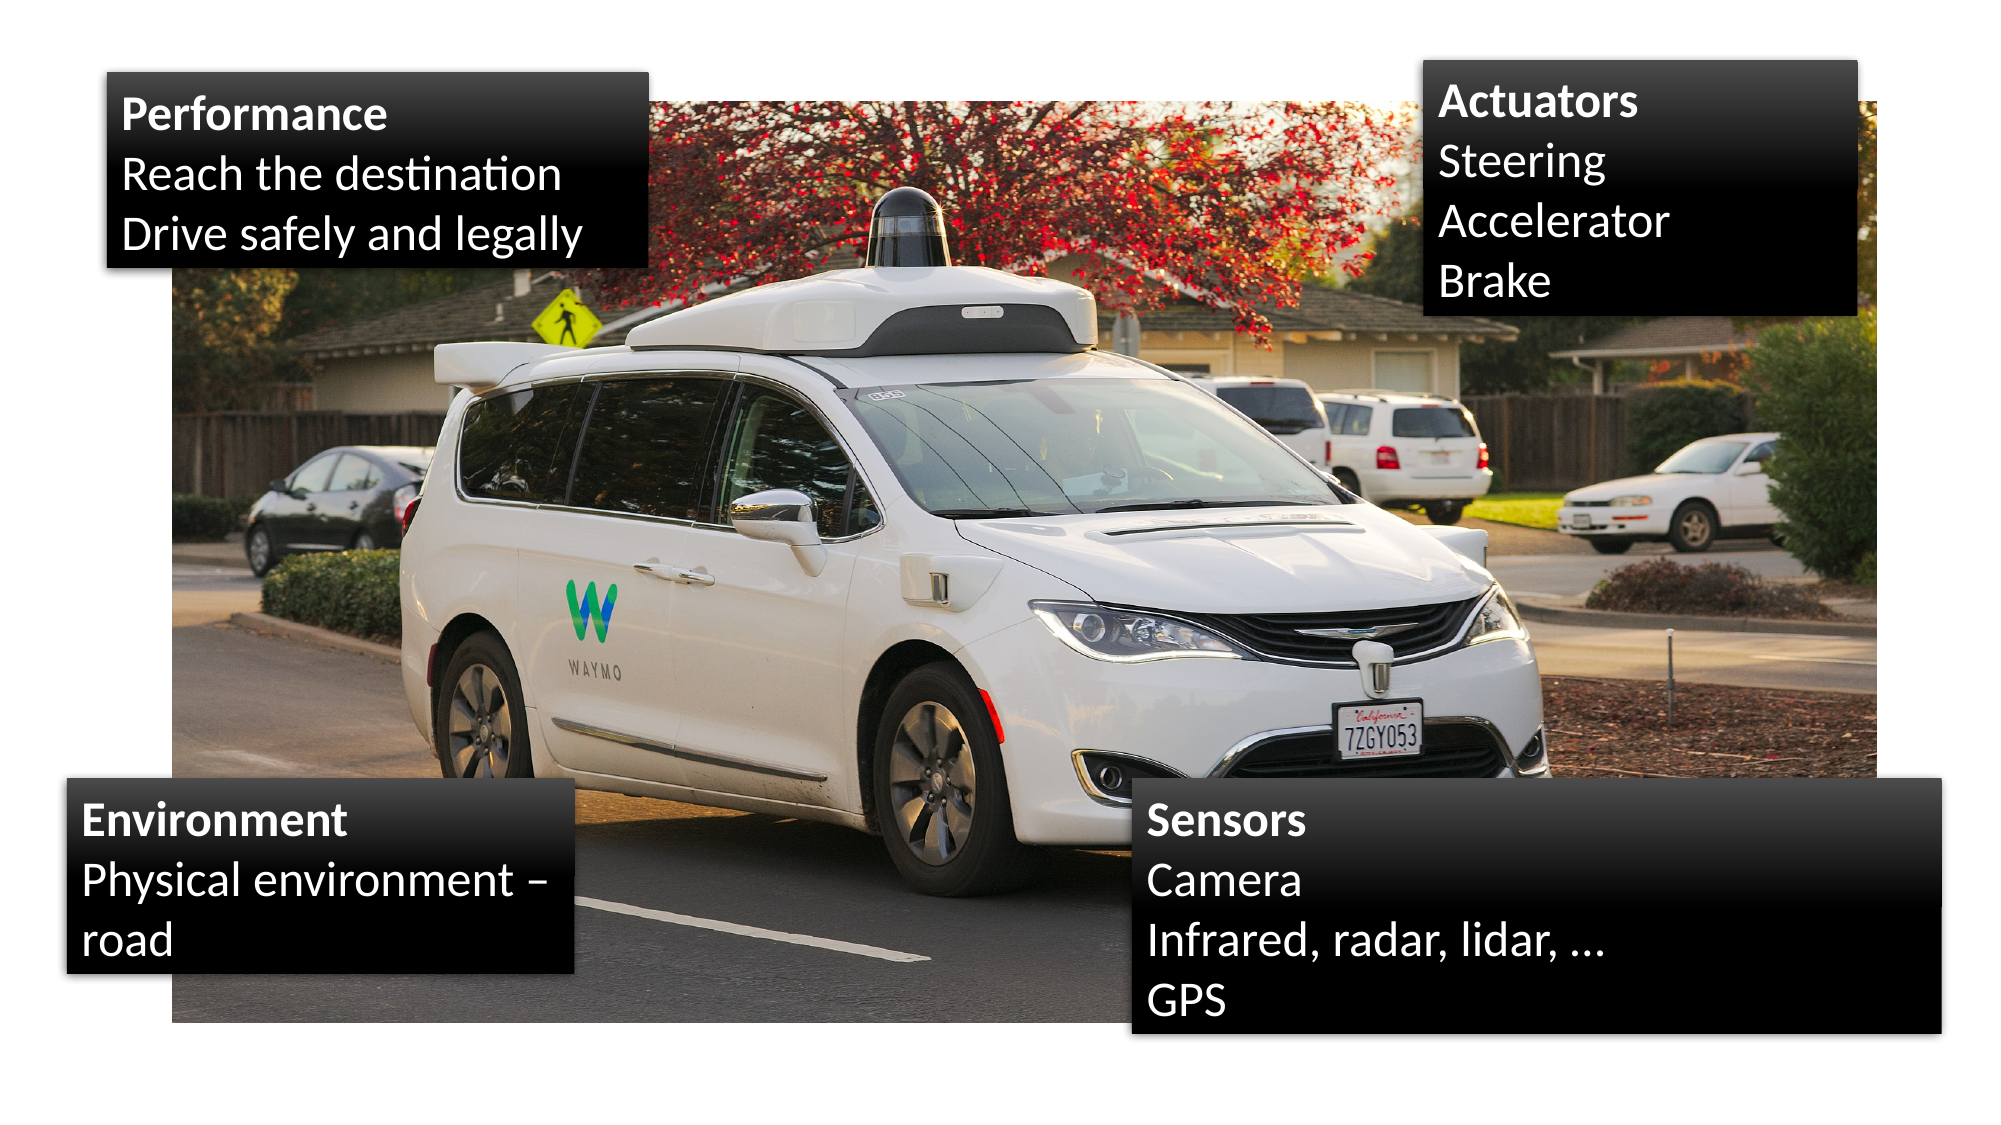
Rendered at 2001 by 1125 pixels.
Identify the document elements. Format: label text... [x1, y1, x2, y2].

text_box Sensors Camera Infrared, radar, lidar, … GPS [1131, 778, 1942, 1034]
picture [172, 101, 1877, 1023]
text_box Actuators Steering Accelerator Brake [1423, 60, 1858, 101]
text_box Performance Reach the destination Drive safely and legally [106, 72, 649, 268]
text_box Environment Physical environment – road [66, 778, 172, 974]
